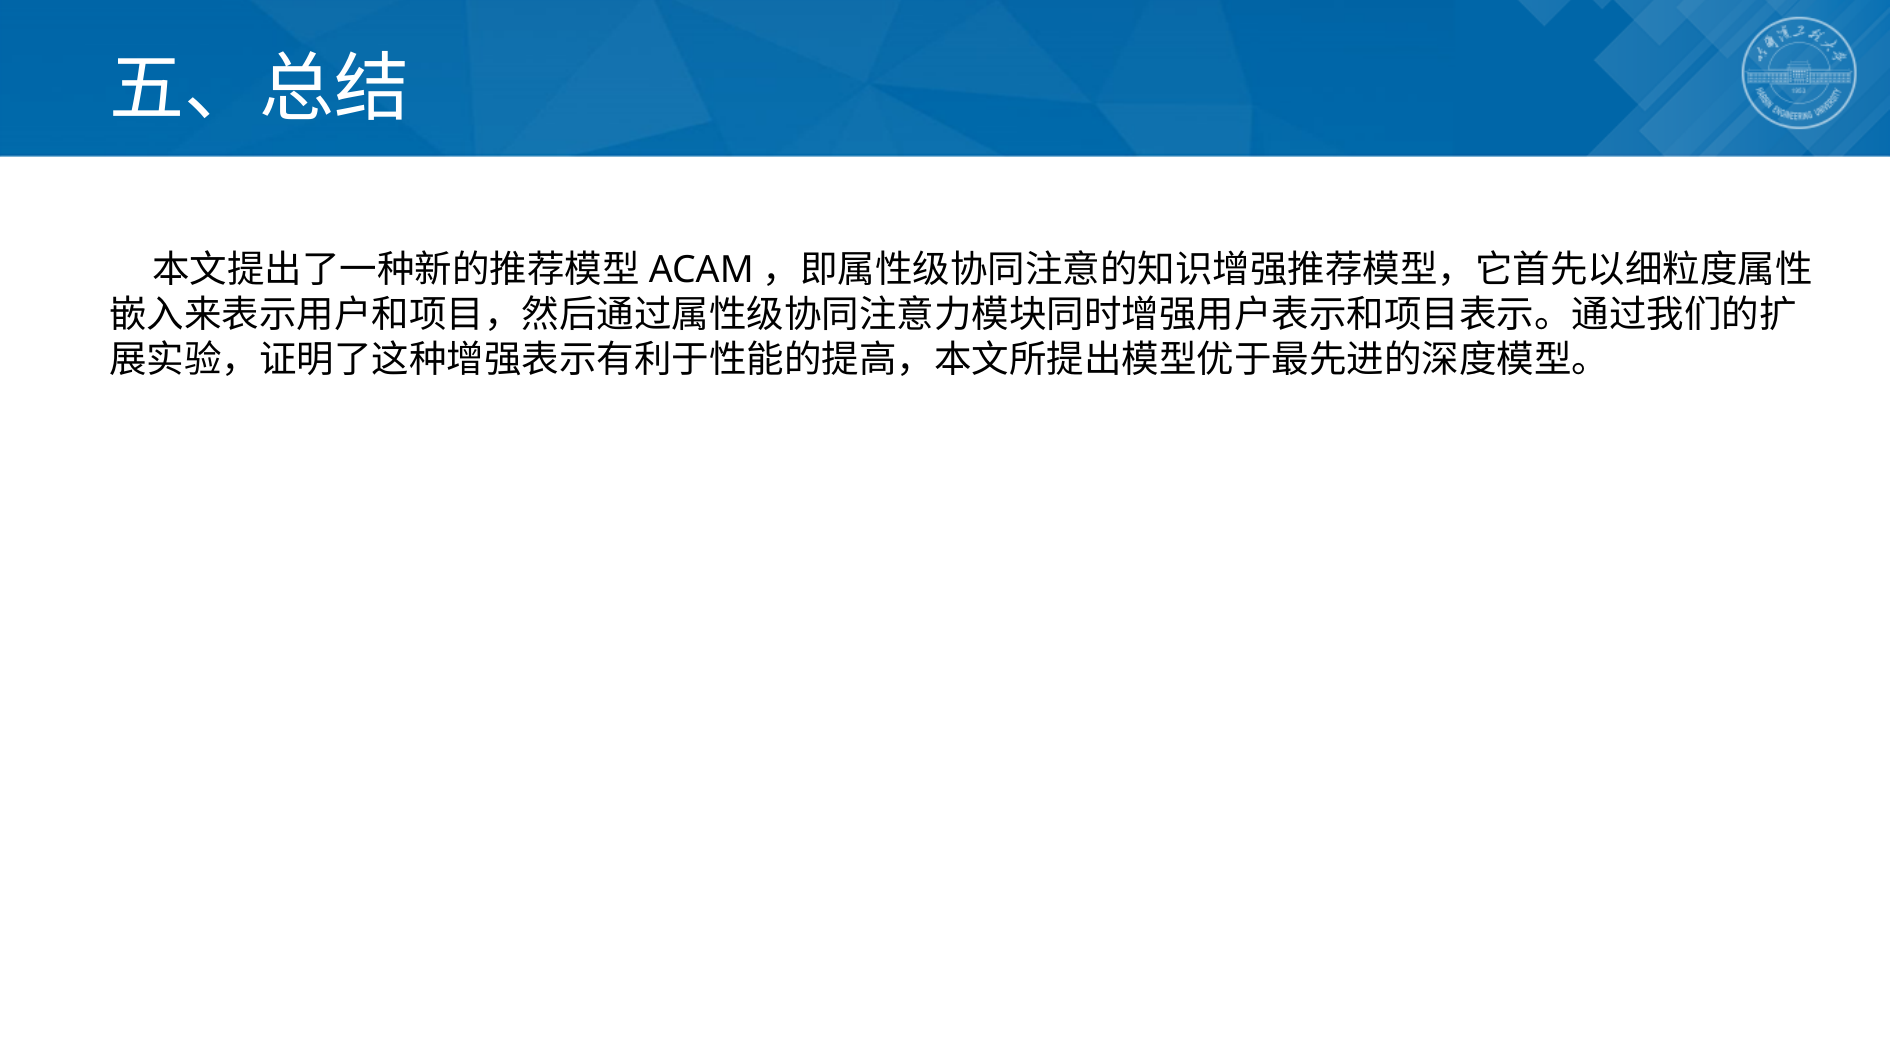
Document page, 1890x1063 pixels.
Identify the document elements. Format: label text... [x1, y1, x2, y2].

picture [0, 0, 1890, 1063]
title 五、总结 [94, 32, 1467, 128]
text_box 本文提出了一种新的推荐模型ACAM，即属性级协同注意的知识增强推荐模型，它首先以细粒度属性嵌入来表示用户和项目，然后通过属性级协同注意力模块同时增强用户表示和项目表示。通过我们的扩展实验，证明了这种增强表示有利于性能的提高，本文所提出模型优于最先进的深度模型。 [94, 237, 1835, 388]
